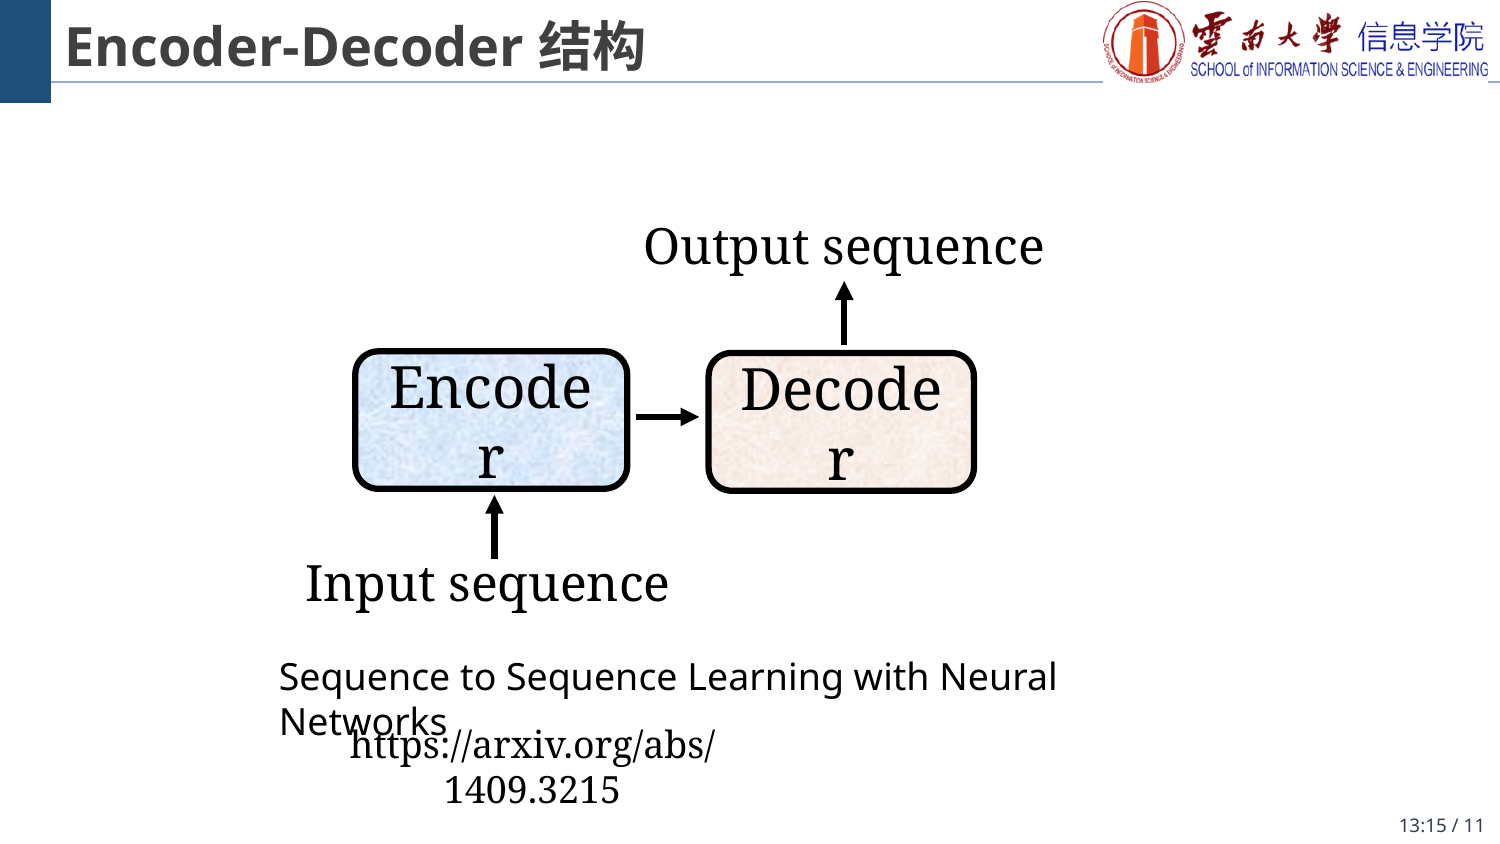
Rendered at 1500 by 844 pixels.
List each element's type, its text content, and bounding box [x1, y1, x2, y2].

title Encoder-Decoder结构 [49, 10, 886, 85]
text_box Encoder [354, 350, 628, 490]
text_box https://arxiv.org/abs/1409.3215 [254, 713, 811, 819]
text_box Input sequence [264, 543, 725, 619]
text_box Output sequence [620, 207, 1081, 282]
text_box Sequence to Sequence Learning with Neural Networks [264, 645, 1194, 751]
text_box Decoder [707, 352, 975, 492]
picture [1103, 1, 1488, 83]
